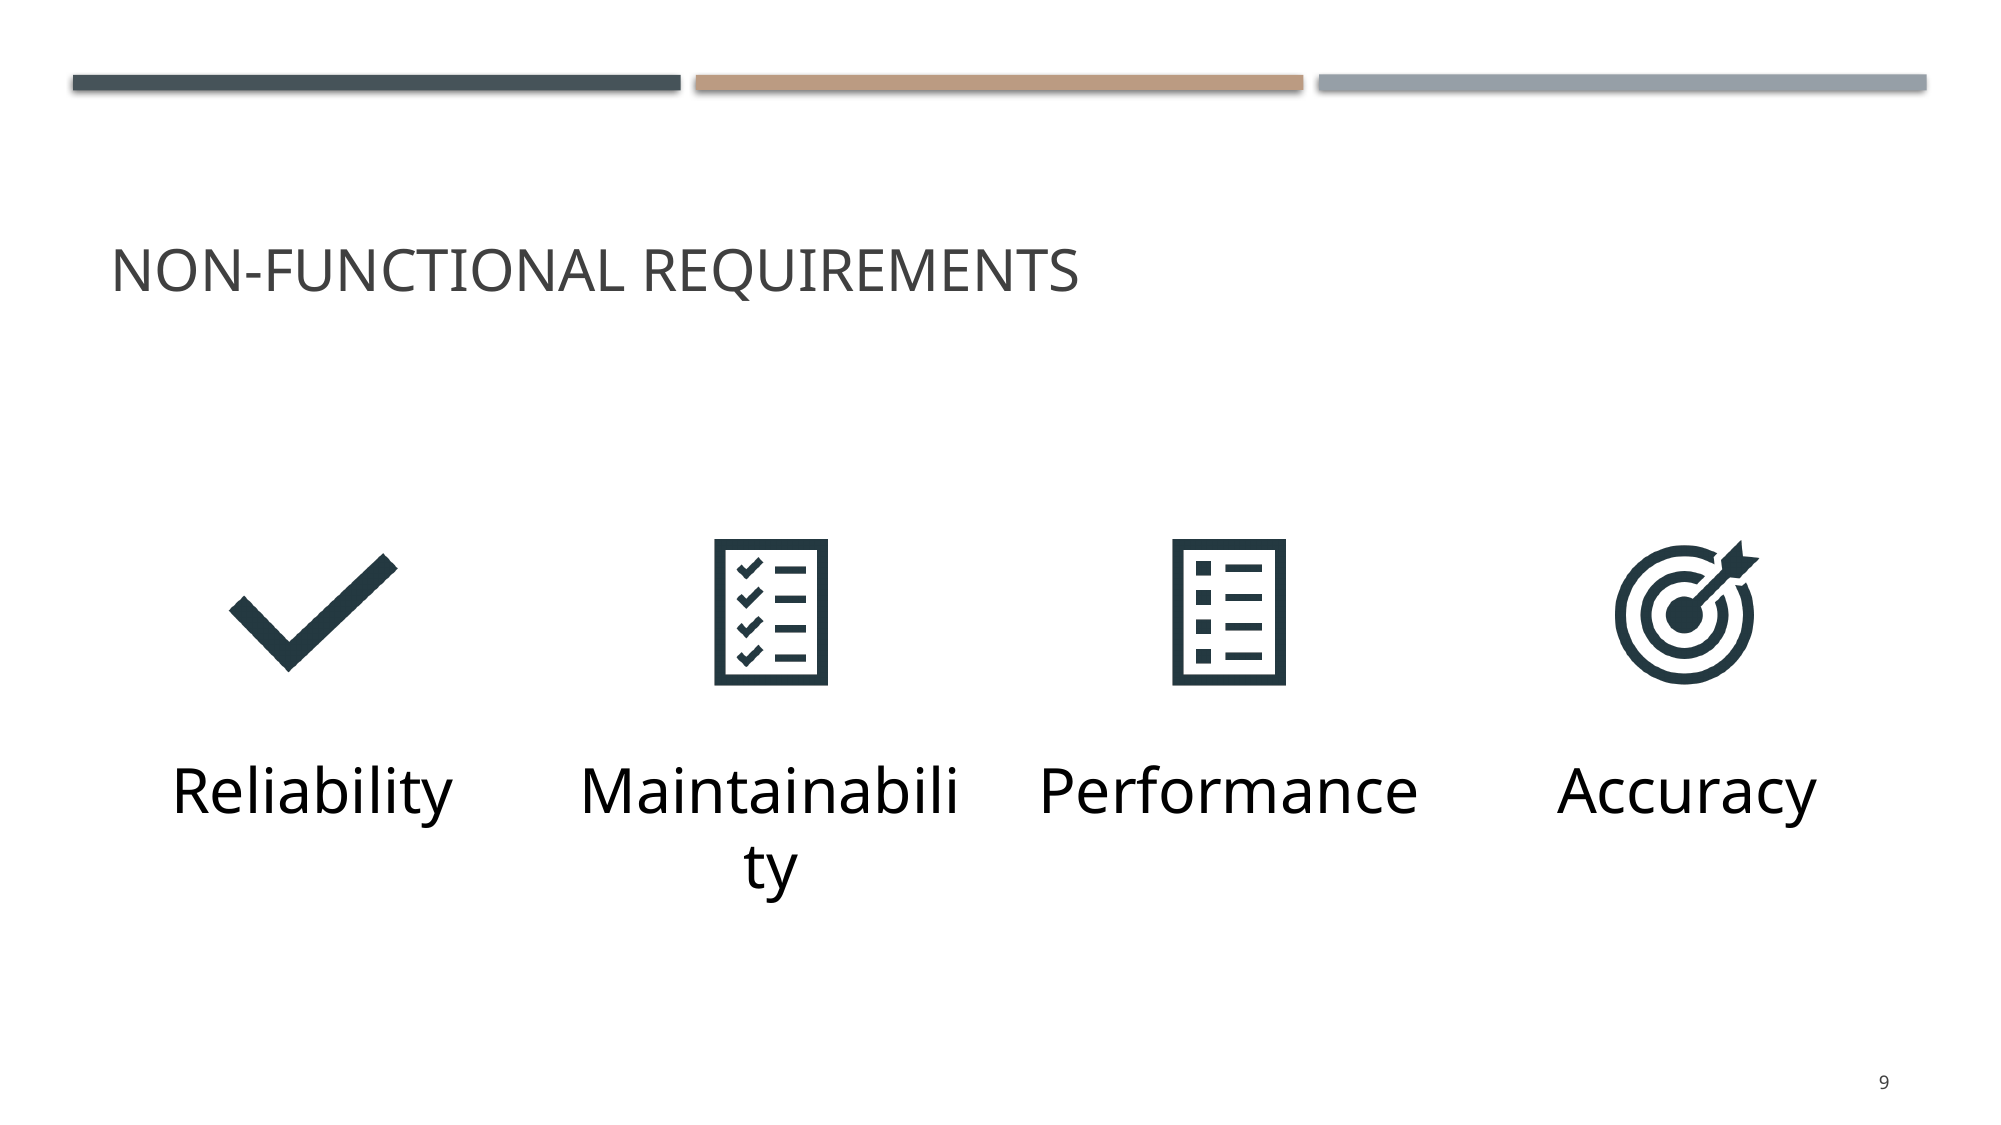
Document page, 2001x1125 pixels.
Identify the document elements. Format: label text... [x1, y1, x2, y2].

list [94, 383, 1906, 1011]
title Non-Functional requirements [95, 115, 1905, 311]
slide_number 9 [1732, 1053, 1905, 1114]
